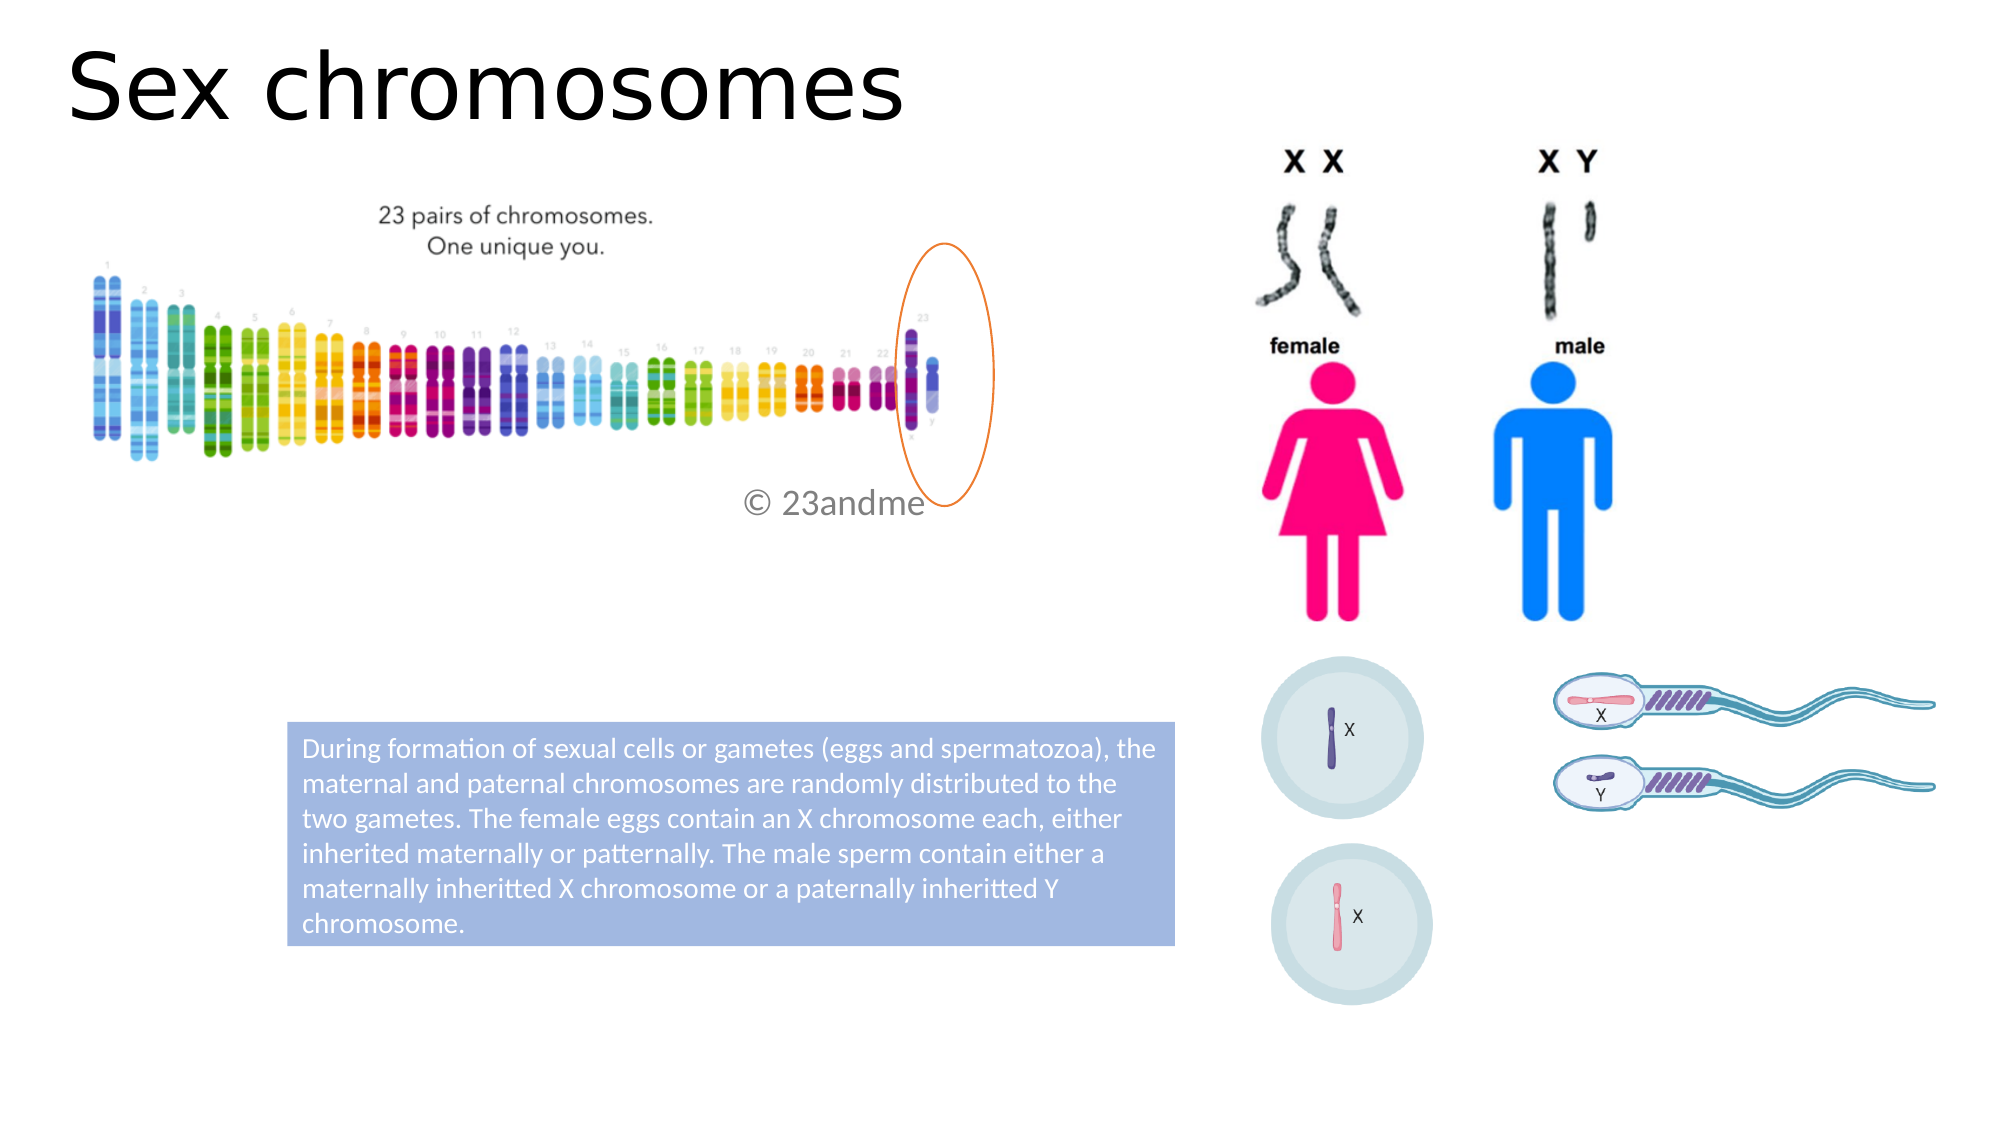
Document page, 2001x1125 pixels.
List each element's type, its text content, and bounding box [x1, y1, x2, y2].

picture [1542, 649, 1948, 828]
picture [1195, 127, 1667, 622]
title Sex chromosomes [51, 31, 1401, 149]
picture [1236, 649, 1432, 828]
text_box [959, 248, 995, 502]
text_box During formation of sexual cells or gametes (eggs and spermatozoa), the maternal and paternal chromosomes are randomly distributed to the two gametes. The female eggs contain an X chromosome each, either inherited maternally or patternally. The male sperm contain either a maternally inheritted X chromosome or a paternally inheritted Y chromosome. [287, 721, 1175, 947]
picture [1261, 836, 1448, 1015]
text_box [76, 157, 959, 518]
